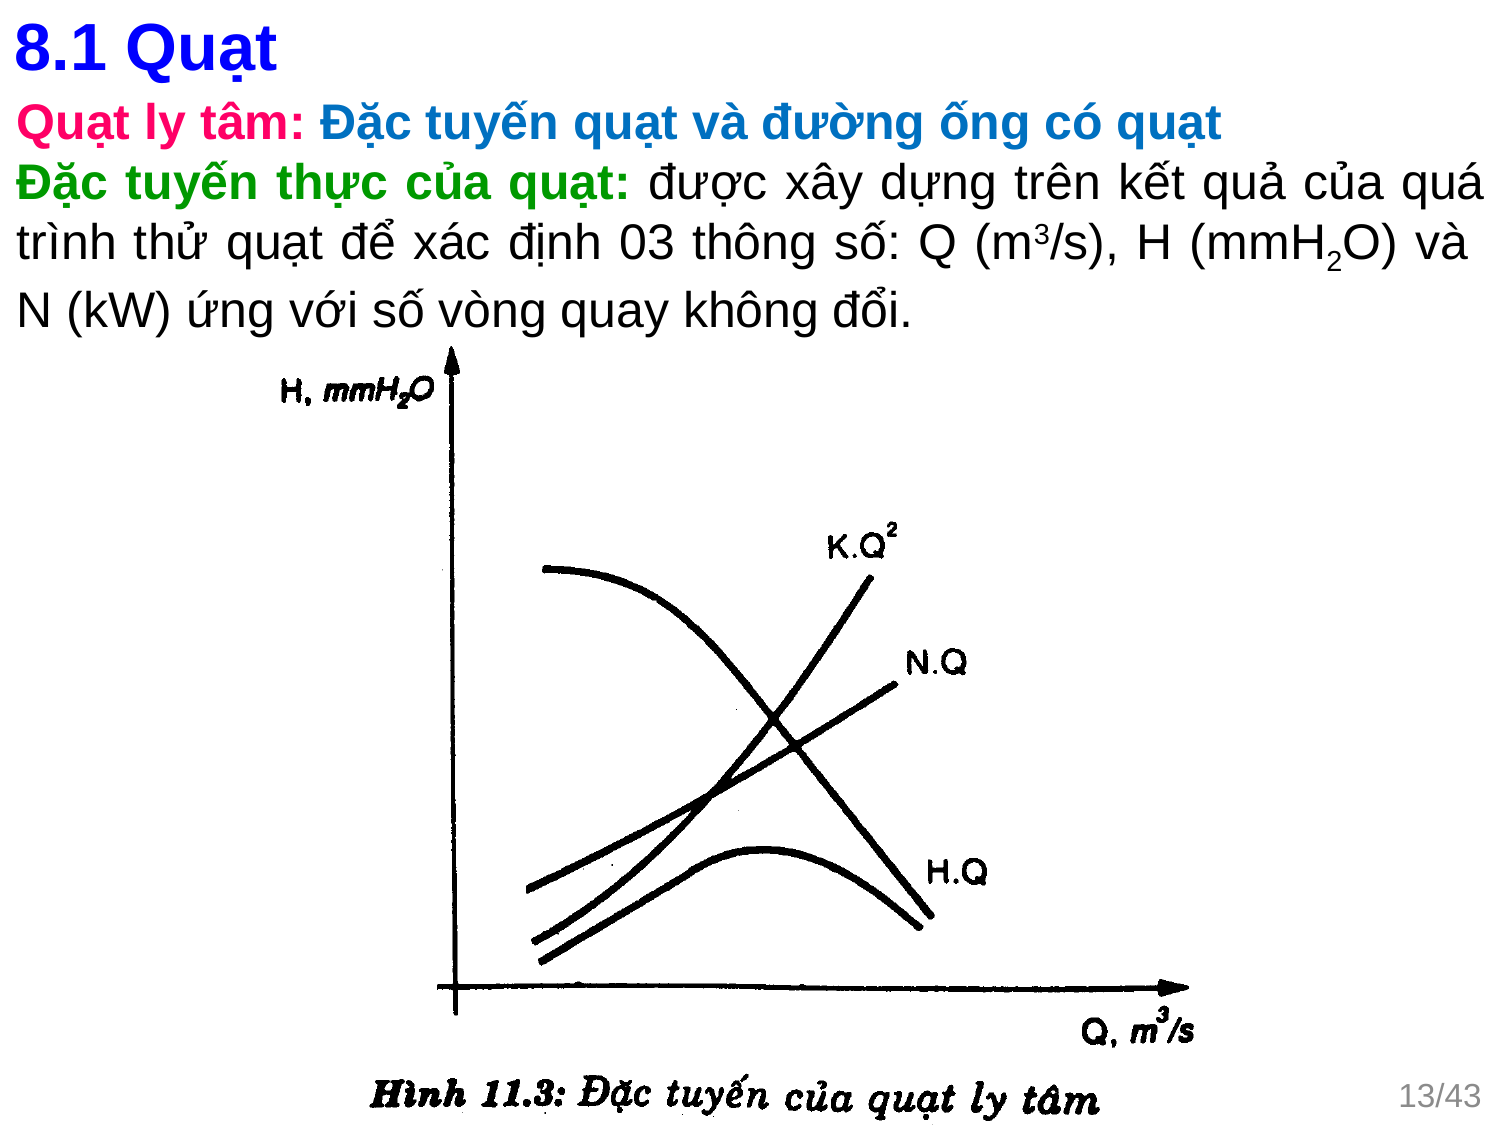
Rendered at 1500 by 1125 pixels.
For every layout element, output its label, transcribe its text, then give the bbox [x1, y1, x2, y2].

text_box 8.1 Quạt [0, 0, 1500, 89]
slide_number 13/43 [1203, 1063, 1497, 1124]
picture [274, 339, 1198, 1125]
text_box Quạt ly tâm: Đặc tuyến quạt và đường ống có quạt Đặc tuyến thực của quạt: được xây dựng trên kết quả của quá trình thử quạt để xác định 03 thông số: Q (m3/s), H (mmH2O) và N (kW) ứng với số vòng quay không đổi. [2, 81, 1500, 345]
